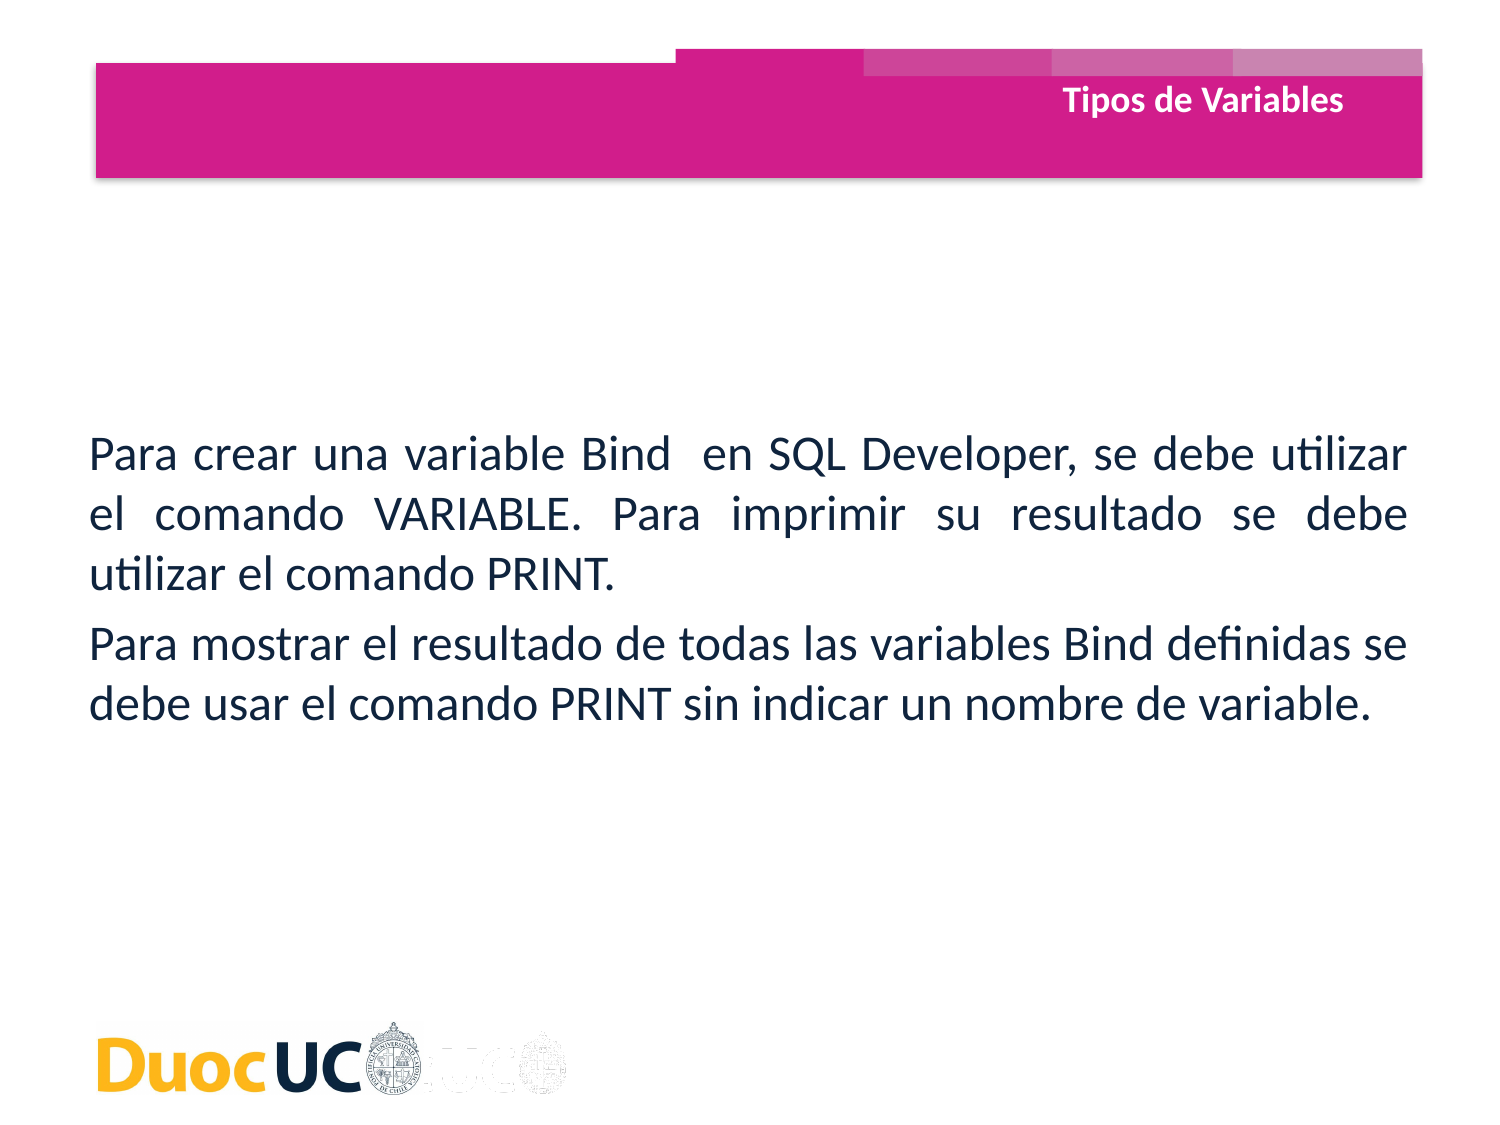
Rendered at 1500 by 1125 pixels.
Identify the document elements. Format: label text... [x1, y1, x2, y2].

list Para crear una variable Bind en SQL Developer, se debe utilizar el comando VARIABLE. Para imprimir su resultado se debe utilizar el comando PRINT. Para mostrar el resultado de todas las variables Bind definidas se debe usar el comando PRINT sin indicar un nombre de variable. [73, 412, 1424, 767]
text_box Tipos de Variables [983, 67, 1424, 128]
picture [96, 1021, 566, 1095]
